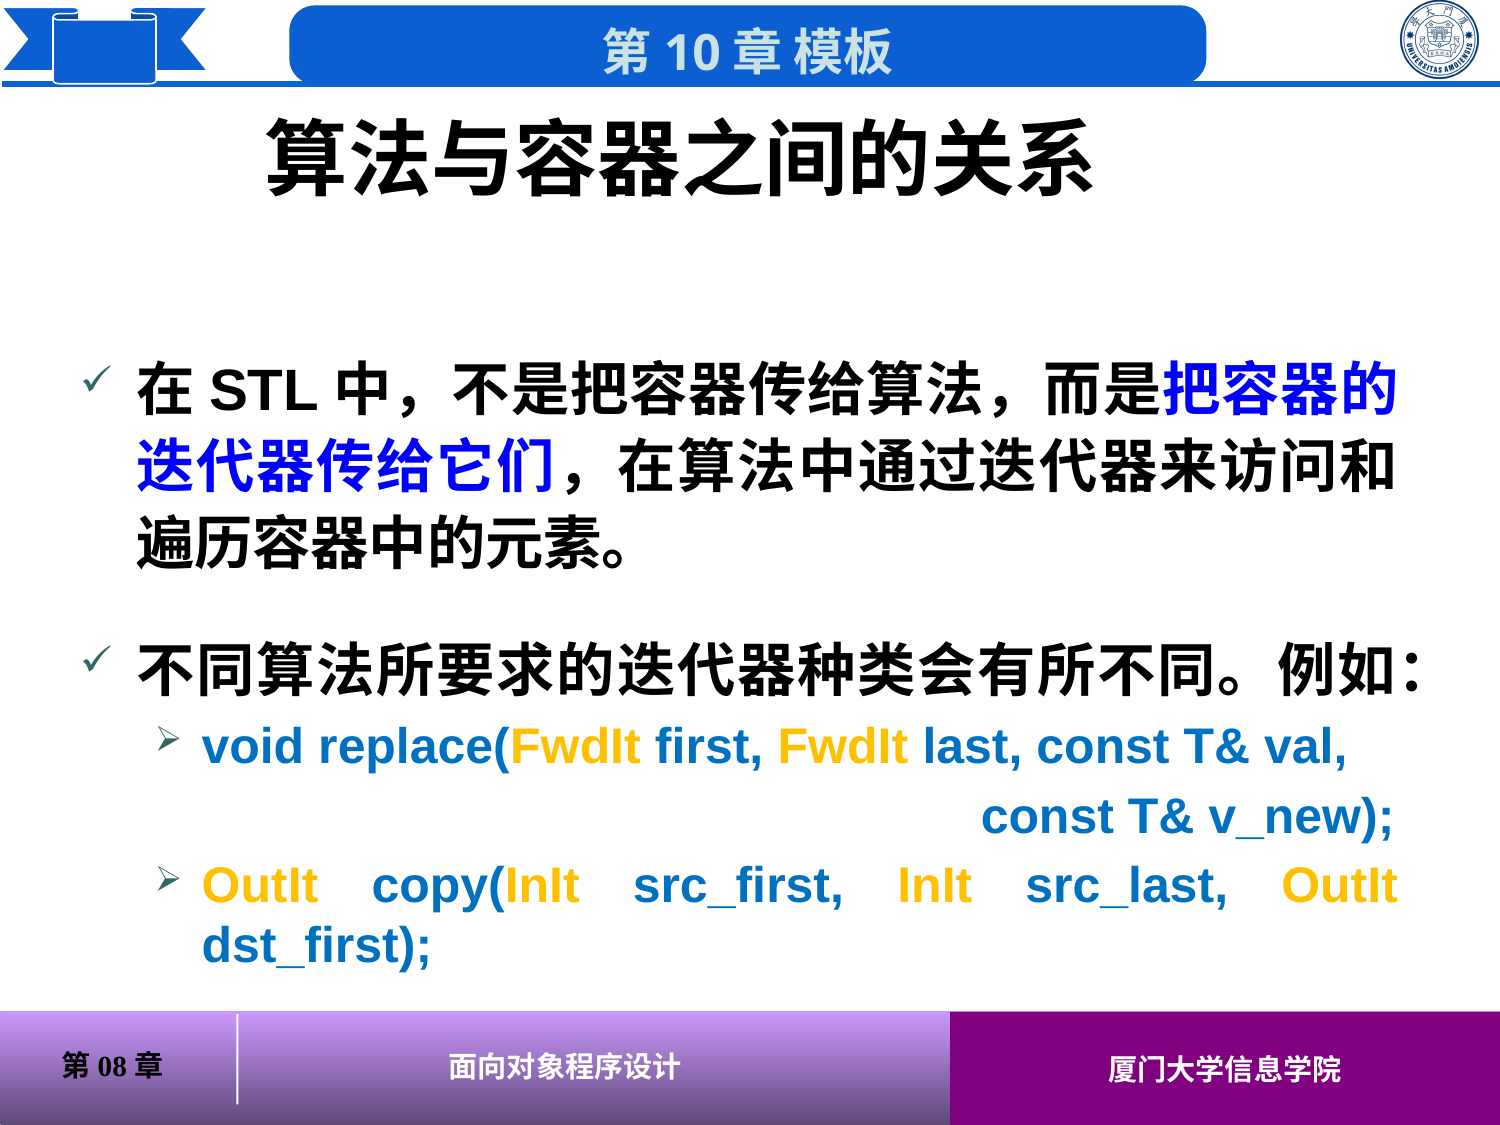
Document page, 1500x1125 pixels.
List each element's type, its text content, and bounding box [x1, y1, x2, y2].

list 在STL中，不是把容器传给算法，而是把容器的迭代器传给它们，在算法中通过迭代器来访问和遍历容器中的元素。 不同算法所要求的迭代器种类会有所不同。例如： void replace(FwdIt first, FwdIt last, const T& val, const T& v_new); OutIt copy(InIt src_first, InIt src_last, OutIt dst_first); [64, 337, 1414, 981]
slide_number [249, 1024, 463, 1101]
picture [1399, 0, 1480, 80]
title 算法与容器之间的关系 [249, 30, 1401, 282]
